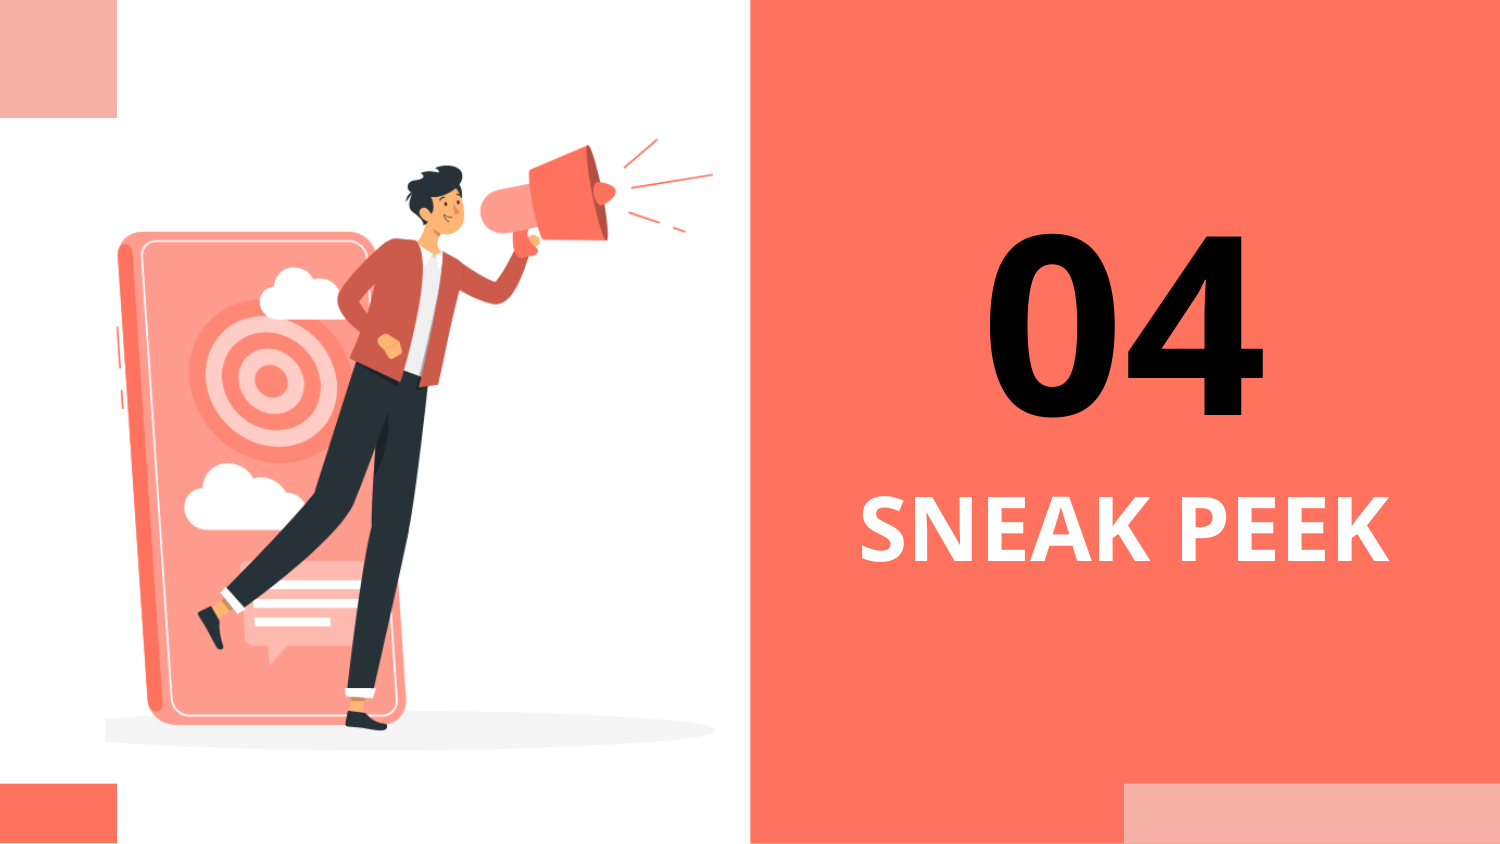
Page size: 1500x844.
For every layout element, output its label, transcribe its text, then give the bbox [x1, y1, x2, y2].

picture [105, 122, 715, 751]
title 04 [949, 156, 1300, 480]
title SNEAK PEEK [793, 480, 1456, 590]
